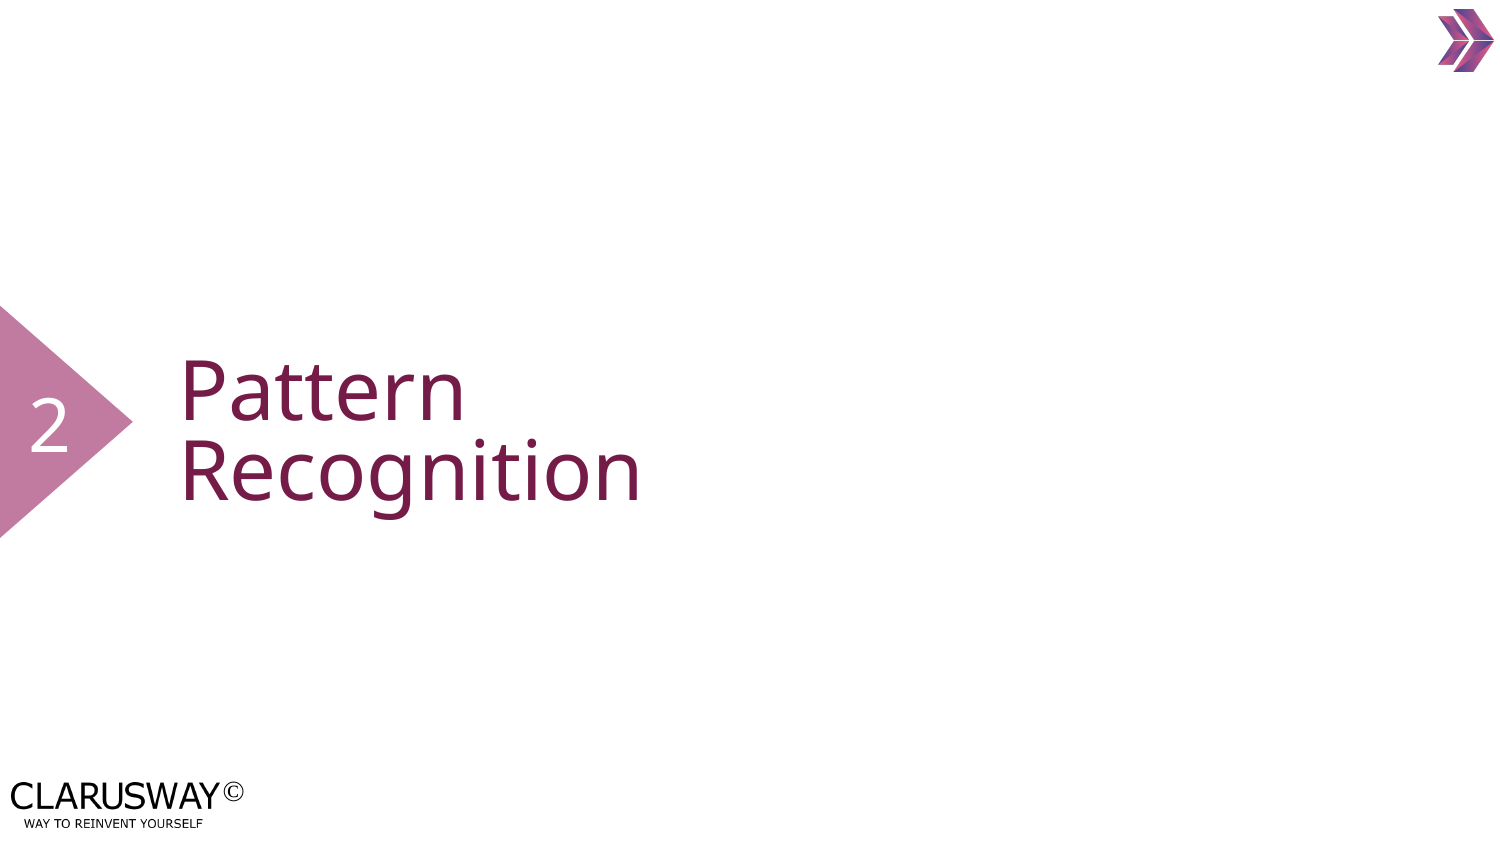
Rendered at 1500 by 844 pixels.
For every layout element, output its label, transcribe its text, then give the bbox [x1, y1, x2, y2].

picture [11, 782, 220, 828]
picture [1438, 9, 1494, 72]
text_box 2 [0, 306, 100, 540]
title Pattern Recognition [178, 326, 946, 517]
